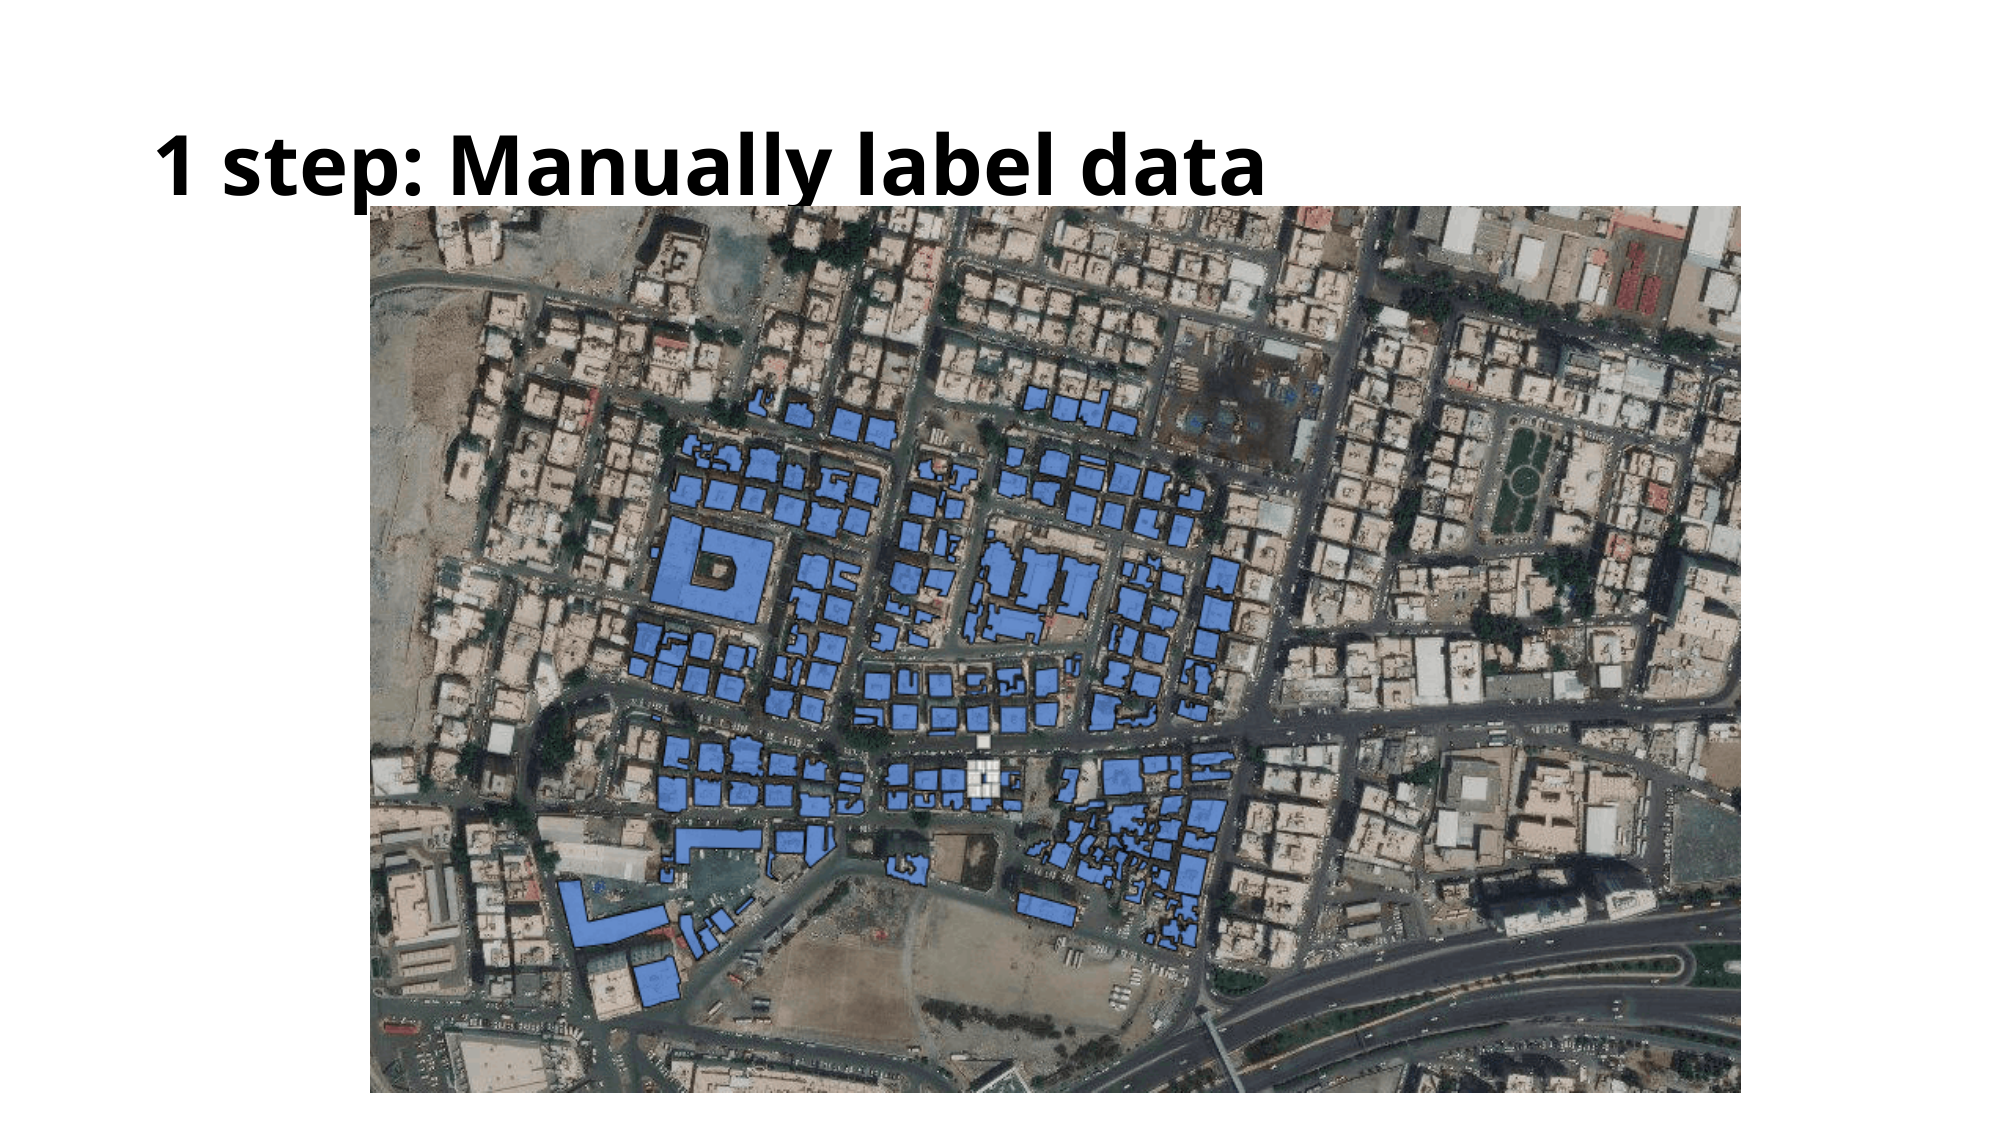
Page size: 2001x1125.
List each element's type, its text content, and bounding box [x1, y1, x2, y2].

title 1 step: Manually label data [137, 59, 1863, 278]
picture [370, 206, 1741, 1093]
